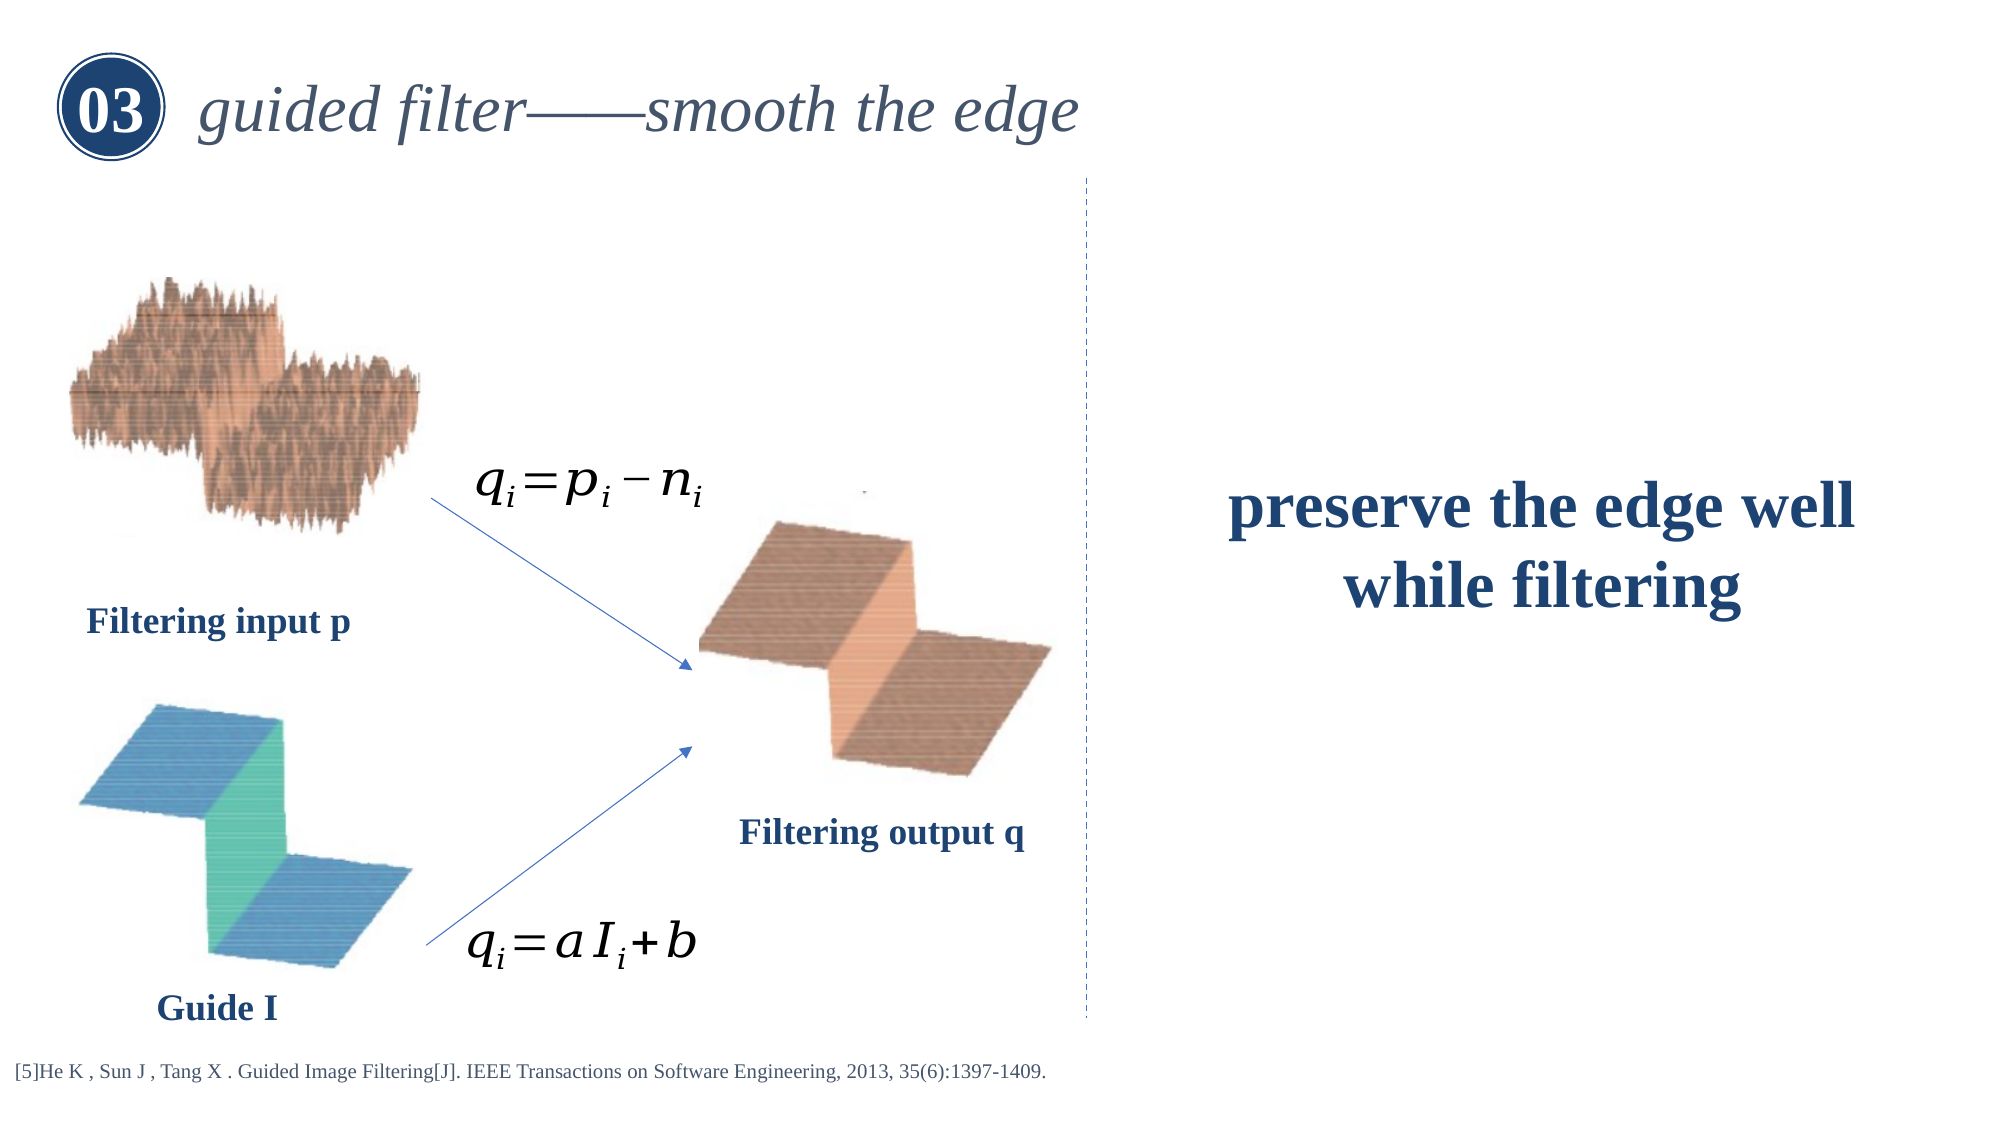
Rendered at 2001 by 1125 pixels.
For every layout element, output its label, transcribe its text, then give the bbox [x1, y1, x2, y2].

text_box [93, 154, 130, 158]
text_box guided filter——smooth the edge [117, 57, 1163, 153]
text_box 03 [0, 58, 228, 154]
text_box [431, 498, 693, 671]
text_box [84, 154, 139, 162]
text_box Filtering output q [724, 799, 1082, 860]
text_box preserve the edge well while filtering [1087, 453, 2000, 628]
text_box [5]He K , Sun J , Tang X . Guided Image Filtering[J]. IEEE Transactions on Software Engineering, 2013, 35(6):1397-1409. [0, 1050, 2000, 1091]
text_box Filtering input p [71, 588, 395, 649]
text_box Guide I [141, 975, 294, 1036]
picture [699, 491, 1058, 790]
picture [71, 688, 416, 973]
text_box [426, 746, 693, 946]
picture [69, 277, 427, 537]
text_box [87, 52, 133, 58]
